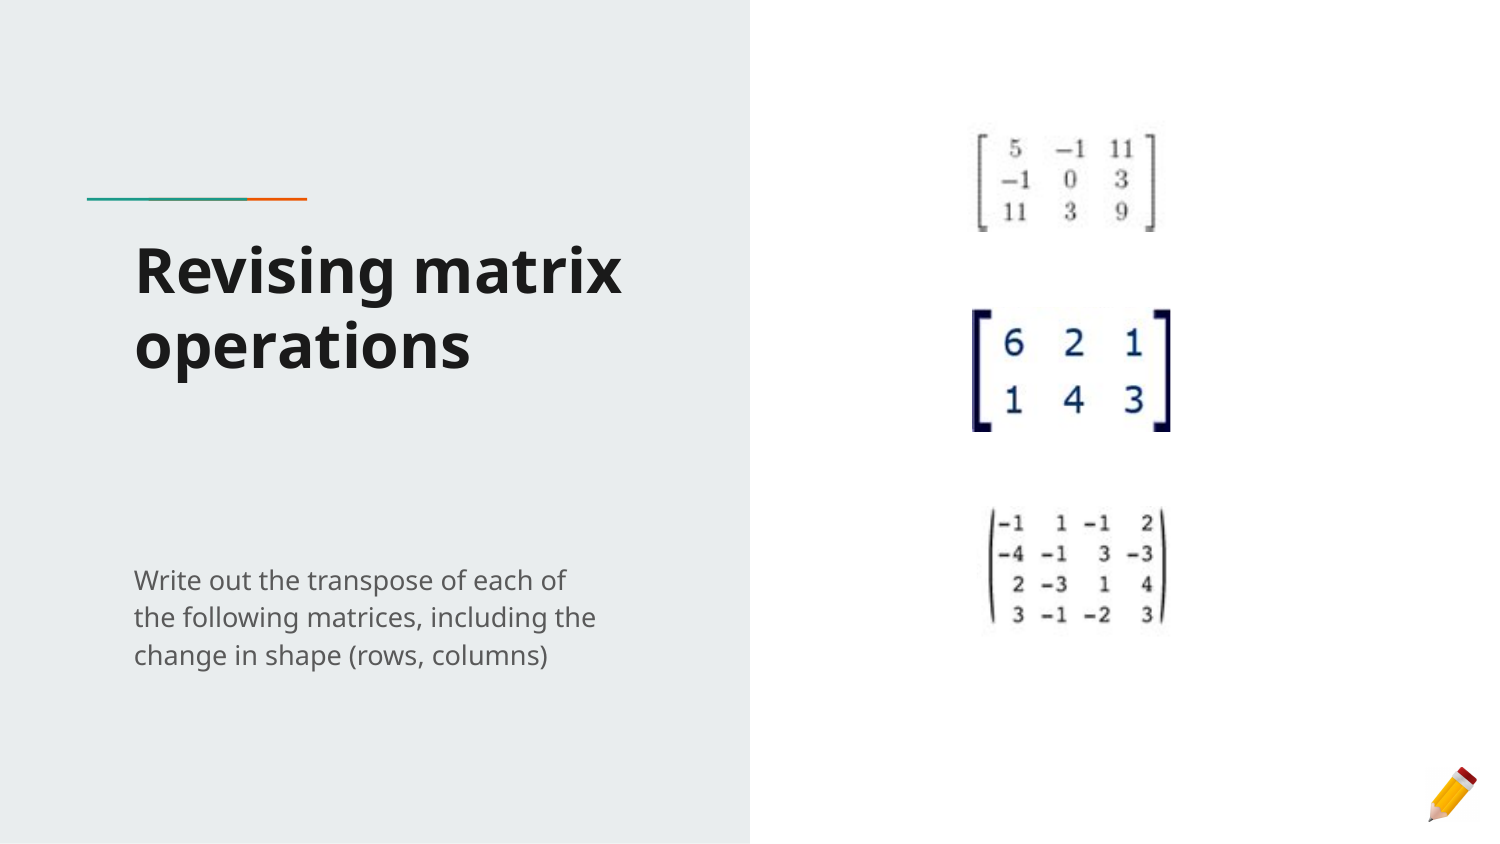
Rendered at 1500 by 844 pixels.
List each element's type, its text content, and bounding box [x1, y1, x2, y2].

picture [976, 506, 1185, 646]
picture [1425, 767, 1480, 822]
picture [971, 306, 1171, 432]
title Revising matrix operations [119, 216, 662, 494]
subtitle Write out the transpose of each of the following matrices, including the change in shape (rows, columns) [118, 543, 623, 669]
picture [966, 106, 1166, 232]
